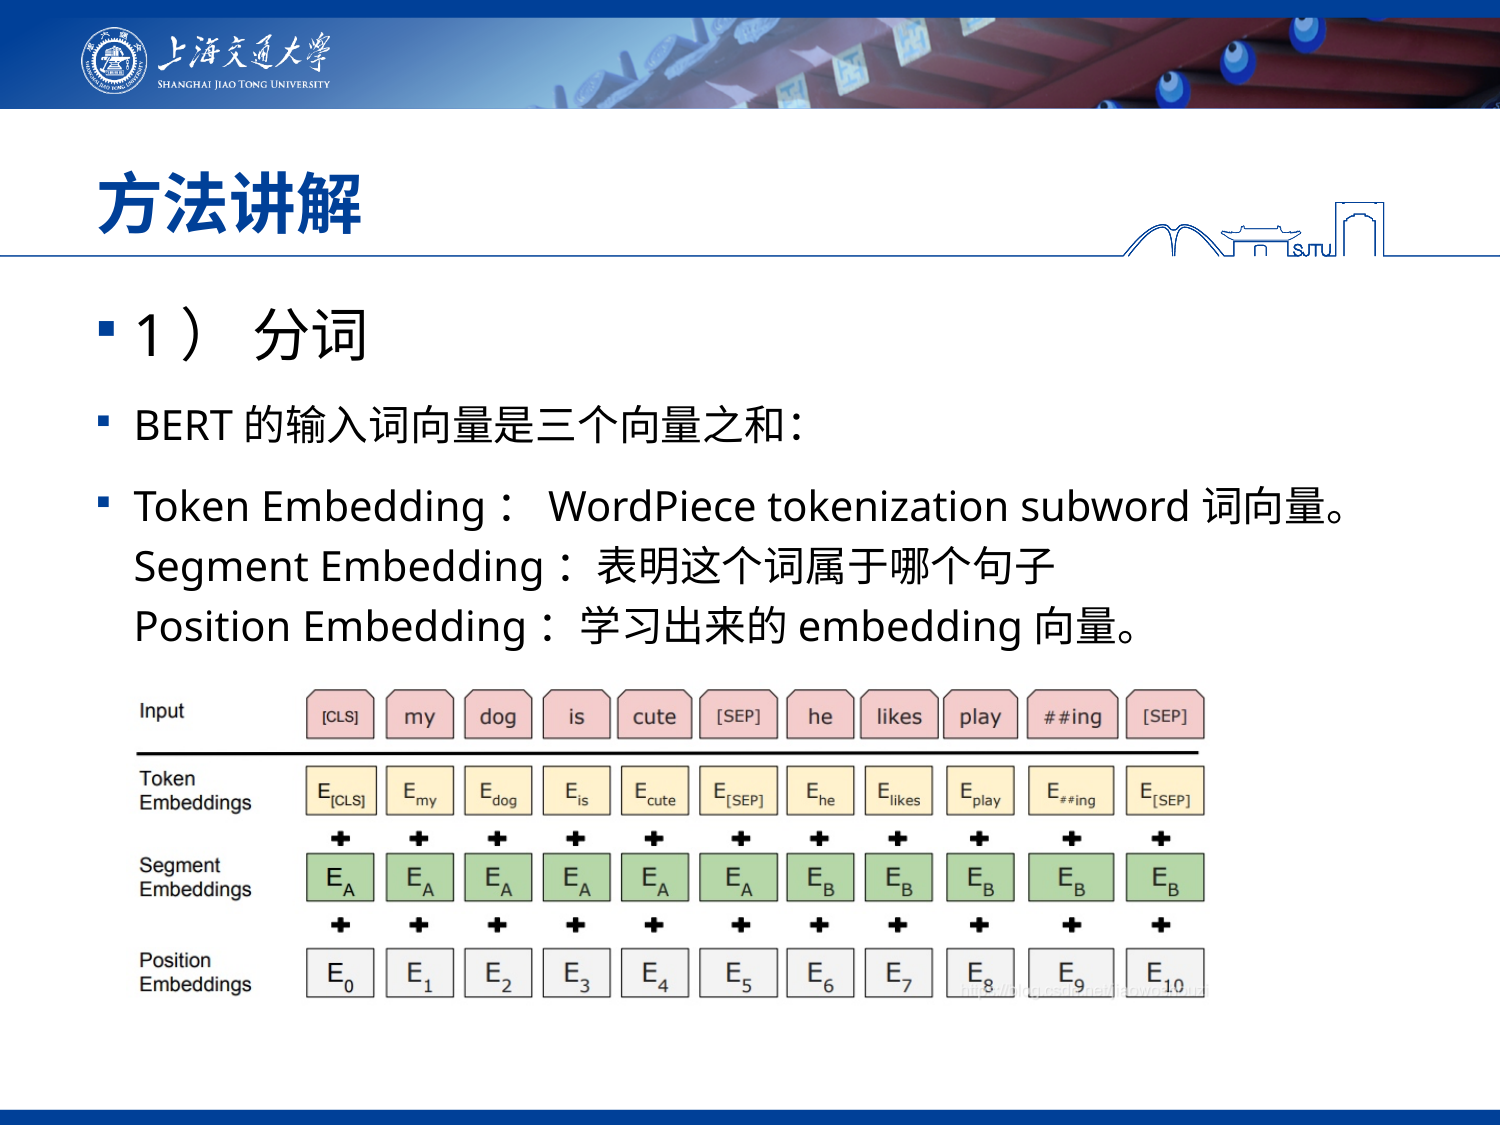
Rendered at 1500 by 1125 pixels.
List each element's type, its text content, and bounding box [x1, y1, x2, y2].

picture [0, 18, 1500, 109]
picture [125, 680, 1218, 1010]
list 1） 分词 BERT的输入词向量是三个向量之和： Token Embedding：WordPiece tokenization subword词向量。 Segment Embedding：表明这个词属于哪个句子 Position Embedding：学习出来的embedding向量。 [81, 276, 1455, 1084]
title 方法讲解 [81, 159, 1455, 254]
